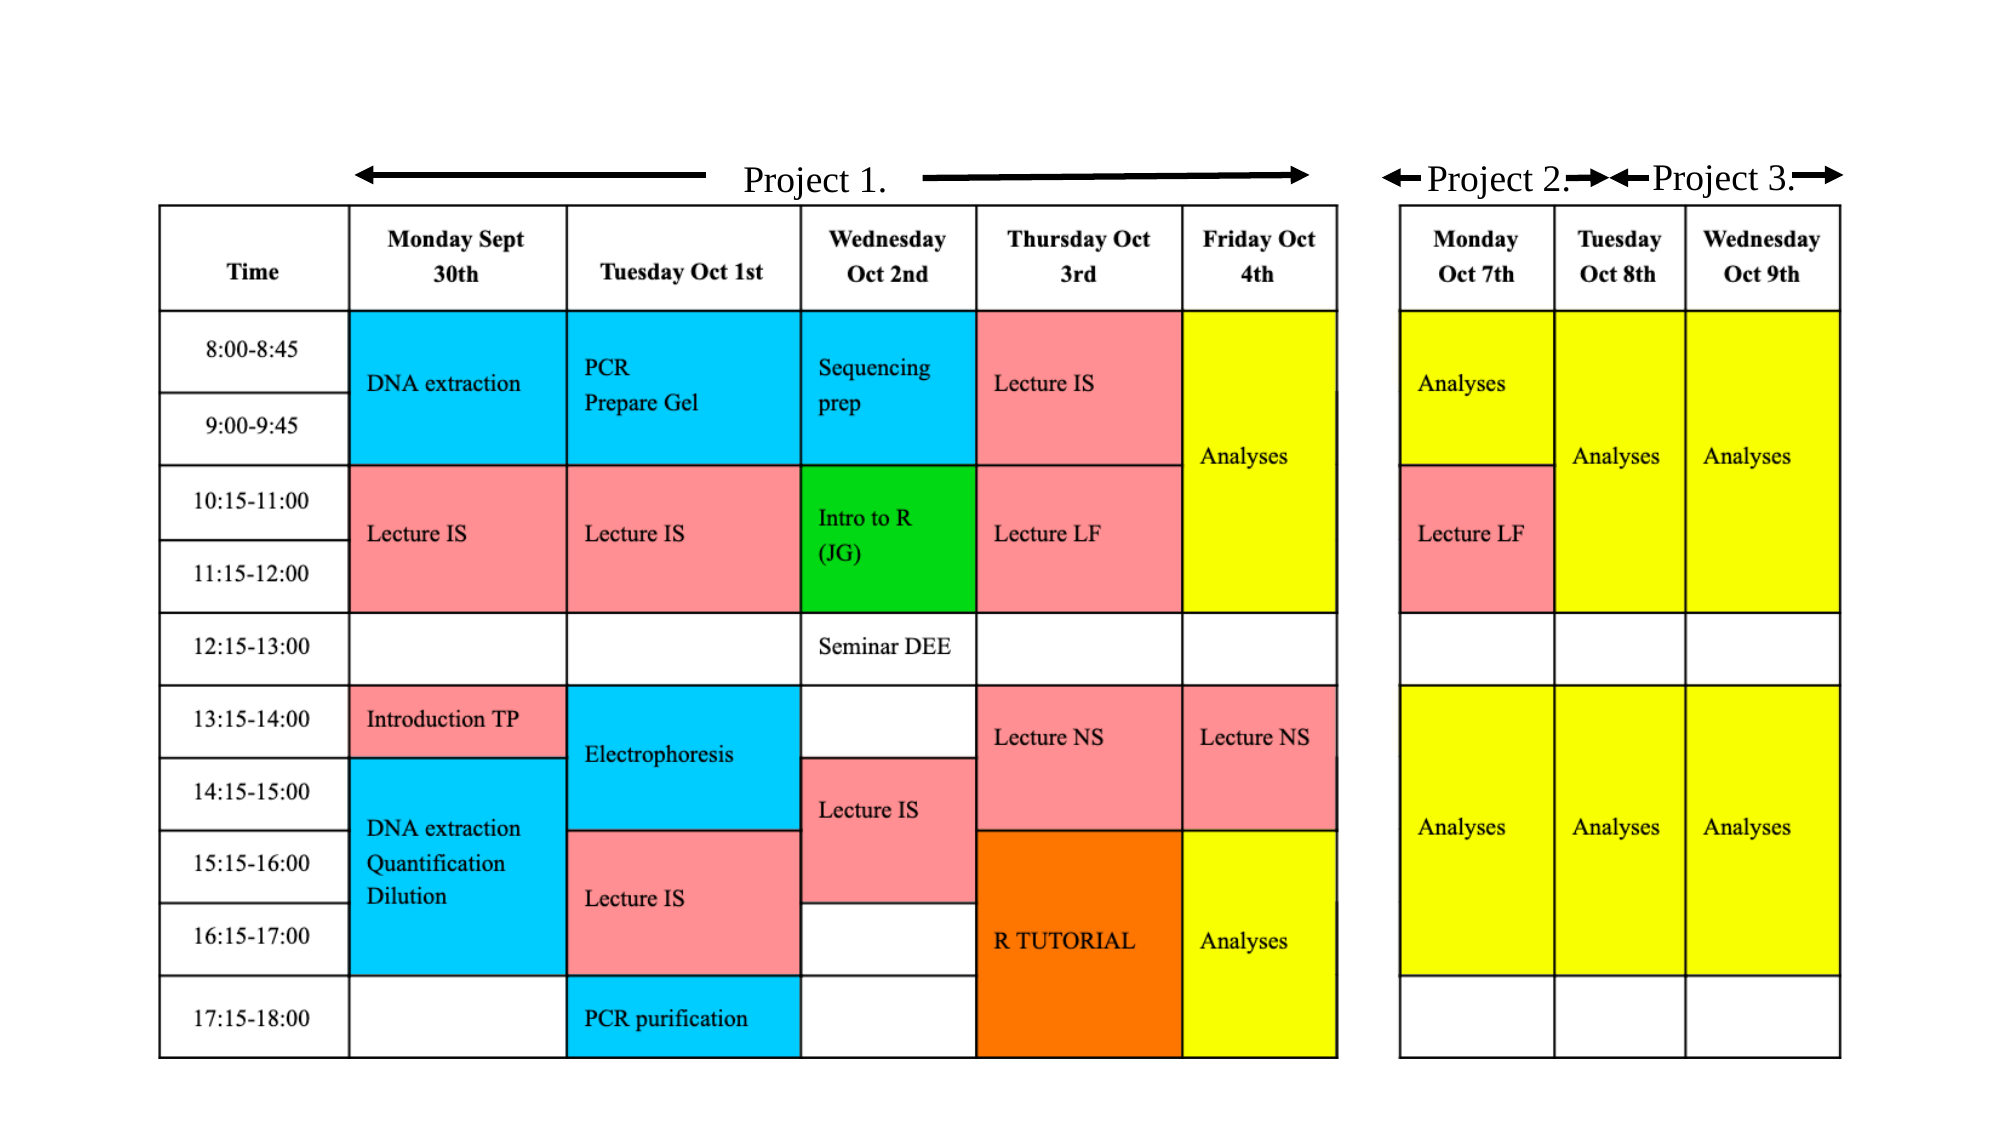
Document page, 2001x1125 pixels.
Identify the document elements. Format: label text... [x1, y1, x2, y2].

text_box Project 1. [728, 147, 913, 202]
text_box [922, 174, 1310, 178]
text_box Project 2. [1412, 146, 1596, 202]
text_box Project 3. [1637, 145, 1821, 202]
picture [156, 202, 1844, 1059]
